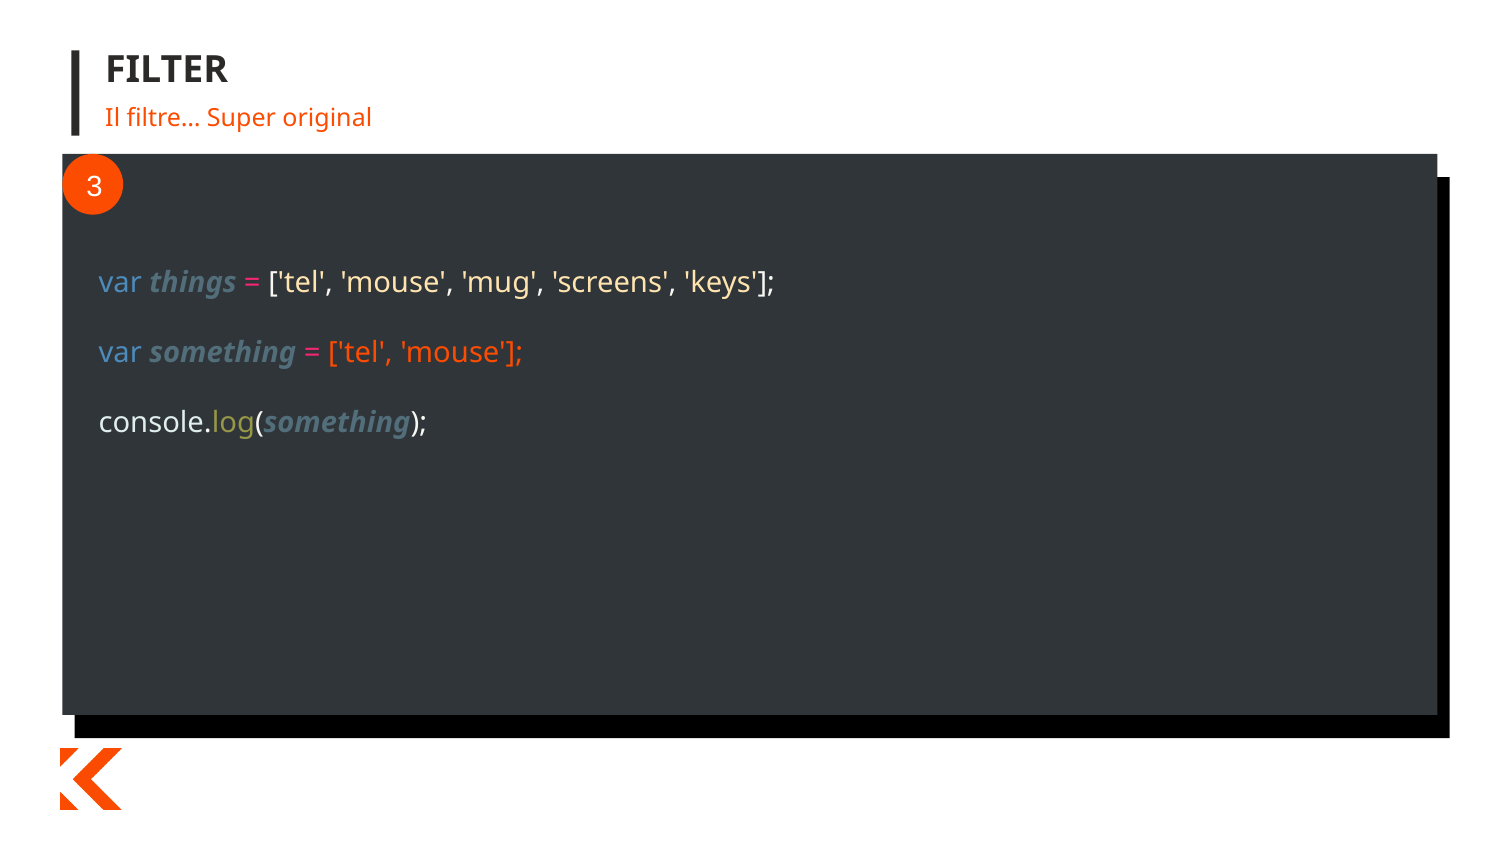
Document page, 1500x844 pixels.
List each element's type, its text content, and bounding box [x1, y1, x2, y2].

picture [60, 748, 122, 810]
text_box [62, 153, 1450, 739]
subtitle Il filtre… Super original [90, 82, 1169, 127]
title FILTER [90, 30, 1205, 92]
